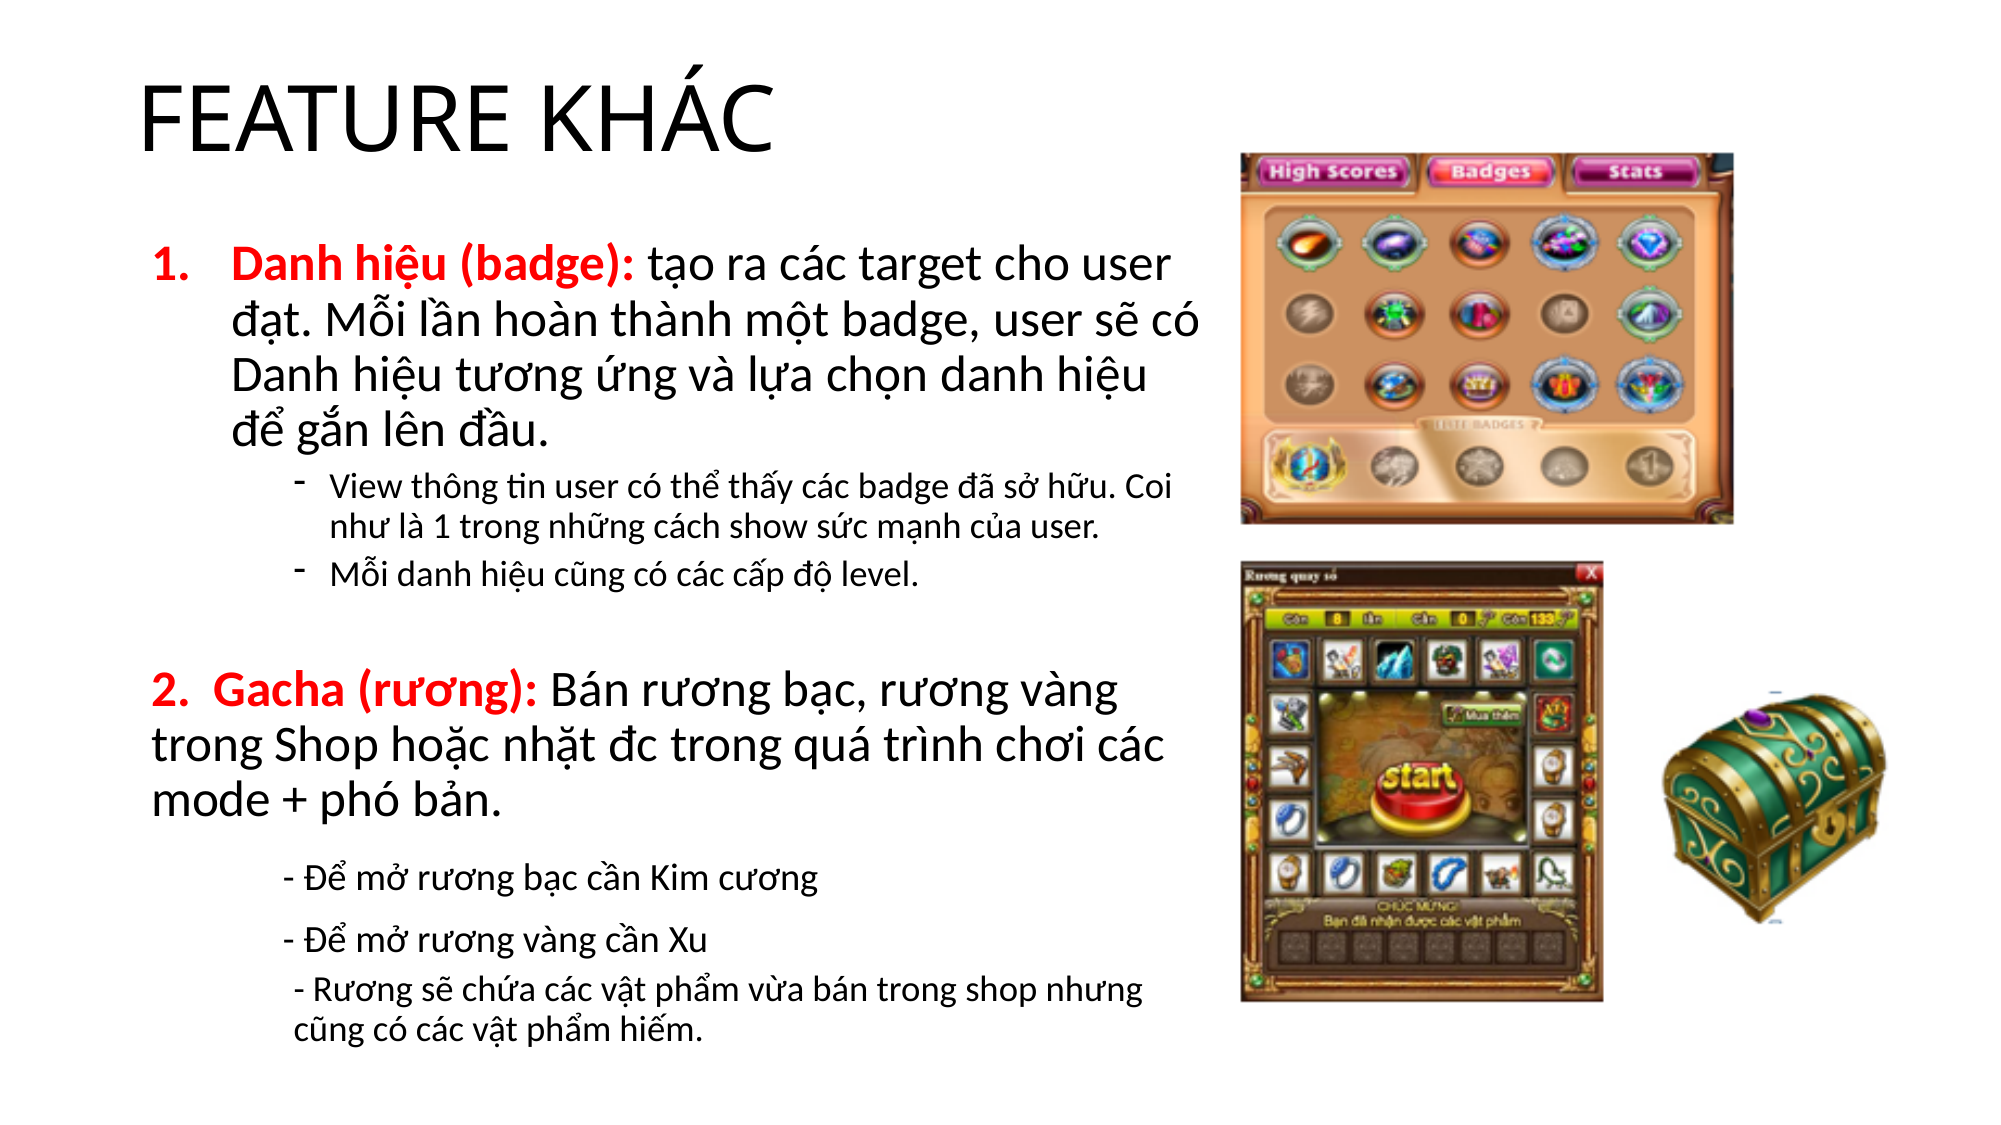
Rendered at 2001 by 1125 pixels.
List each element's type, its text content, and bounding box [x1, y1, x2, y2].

list Danh hiệu (badge): tạo ra các target cho user đạt. Mỗi lần hoàn thành một badge, user sẽ có Danh hiệu tương ứng và lựa chọn danh hiệu để gắn lên đầu. View thông tin user có thể thấy các badge đã sở hữu. Coi như là 1 trong những cách show sức mạnh của user. Mỗi danh hiệu cũng có các cấp độ level. 2. Gacha (rương): Bán rương bạc, rương vàng trong Shop hoặc nhặt đc trong quá trình chơi các mode + phó bản. - Để mở rương bạc cần Kim cương - Để mở rương vàng cần Xu - Rương sẽ chứa các vật phẩm vừa bán trong shop nhưng cũng có các vật phẩm hiếm. [135, 229, 1222, 1068]
title FEATURE KHÁC [121, 12, 1847, 231]
picture [1198, 121, 1897, 1048]
